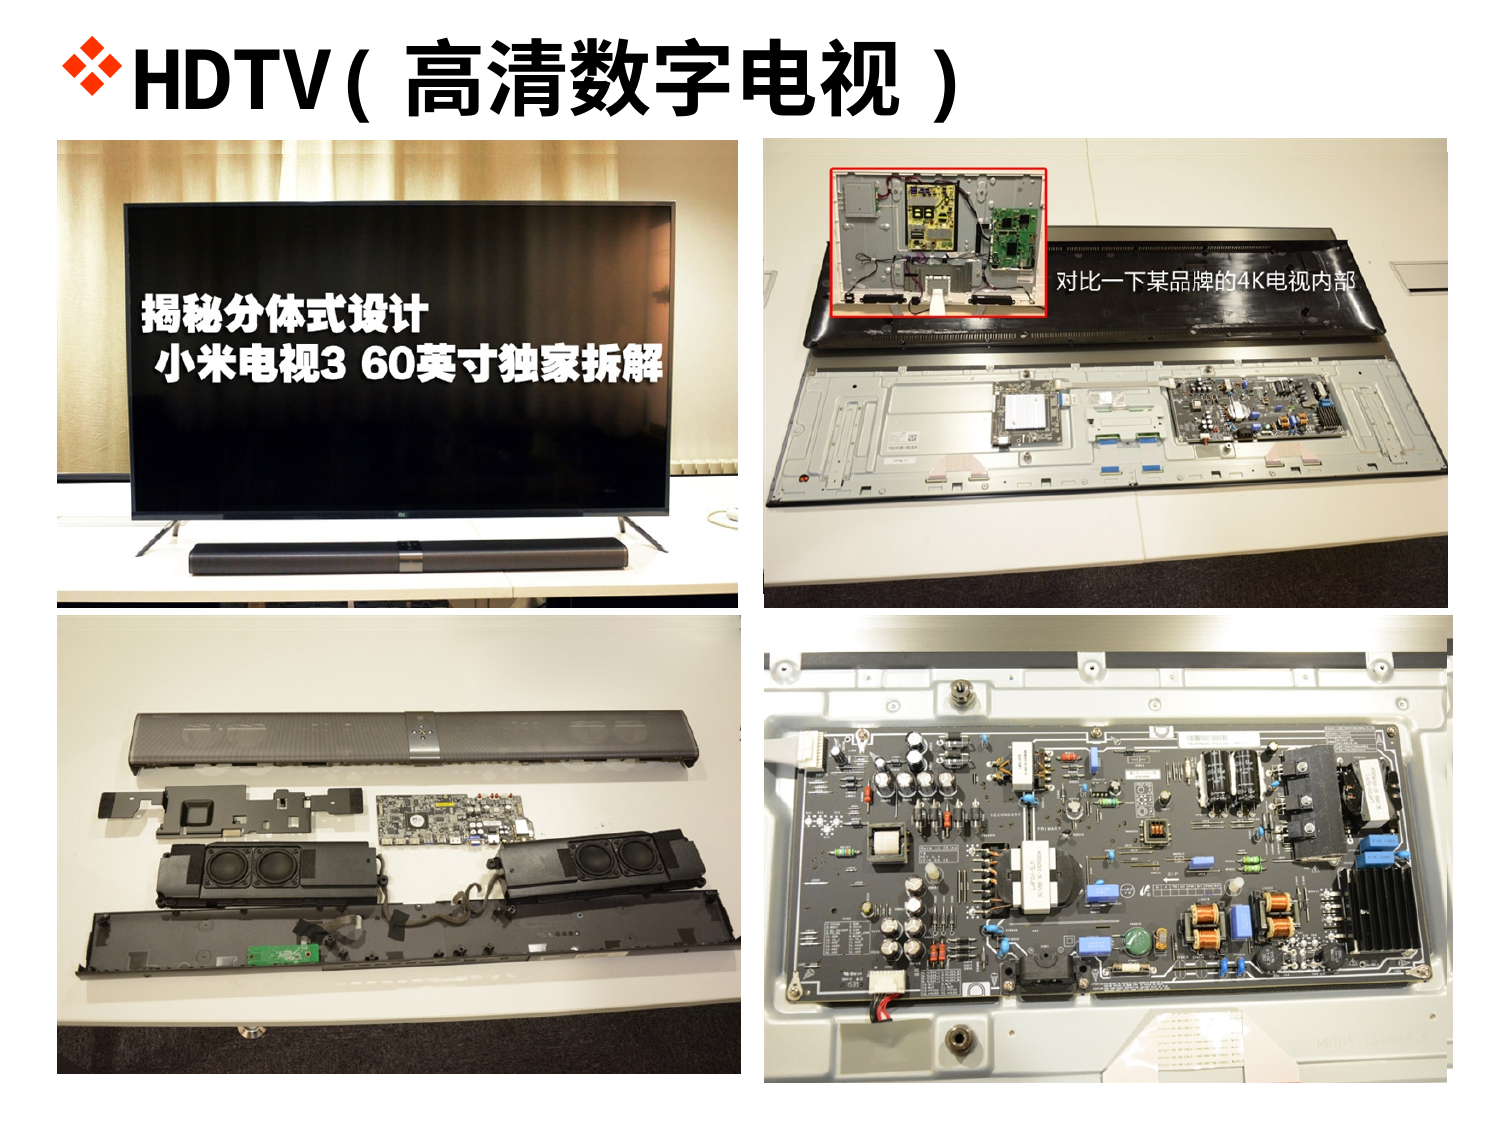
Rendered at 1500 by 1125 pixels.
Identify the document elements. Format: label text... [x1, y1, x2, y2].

picture [57, 140, 738, 608]
text_box HDTV(高清数字电视) [41, 19, 1292, 141]
picture [763, 138, 1448, 608]
picture [764, 615, 1453, 1083]
picture [57, 615, 741, 1074]
